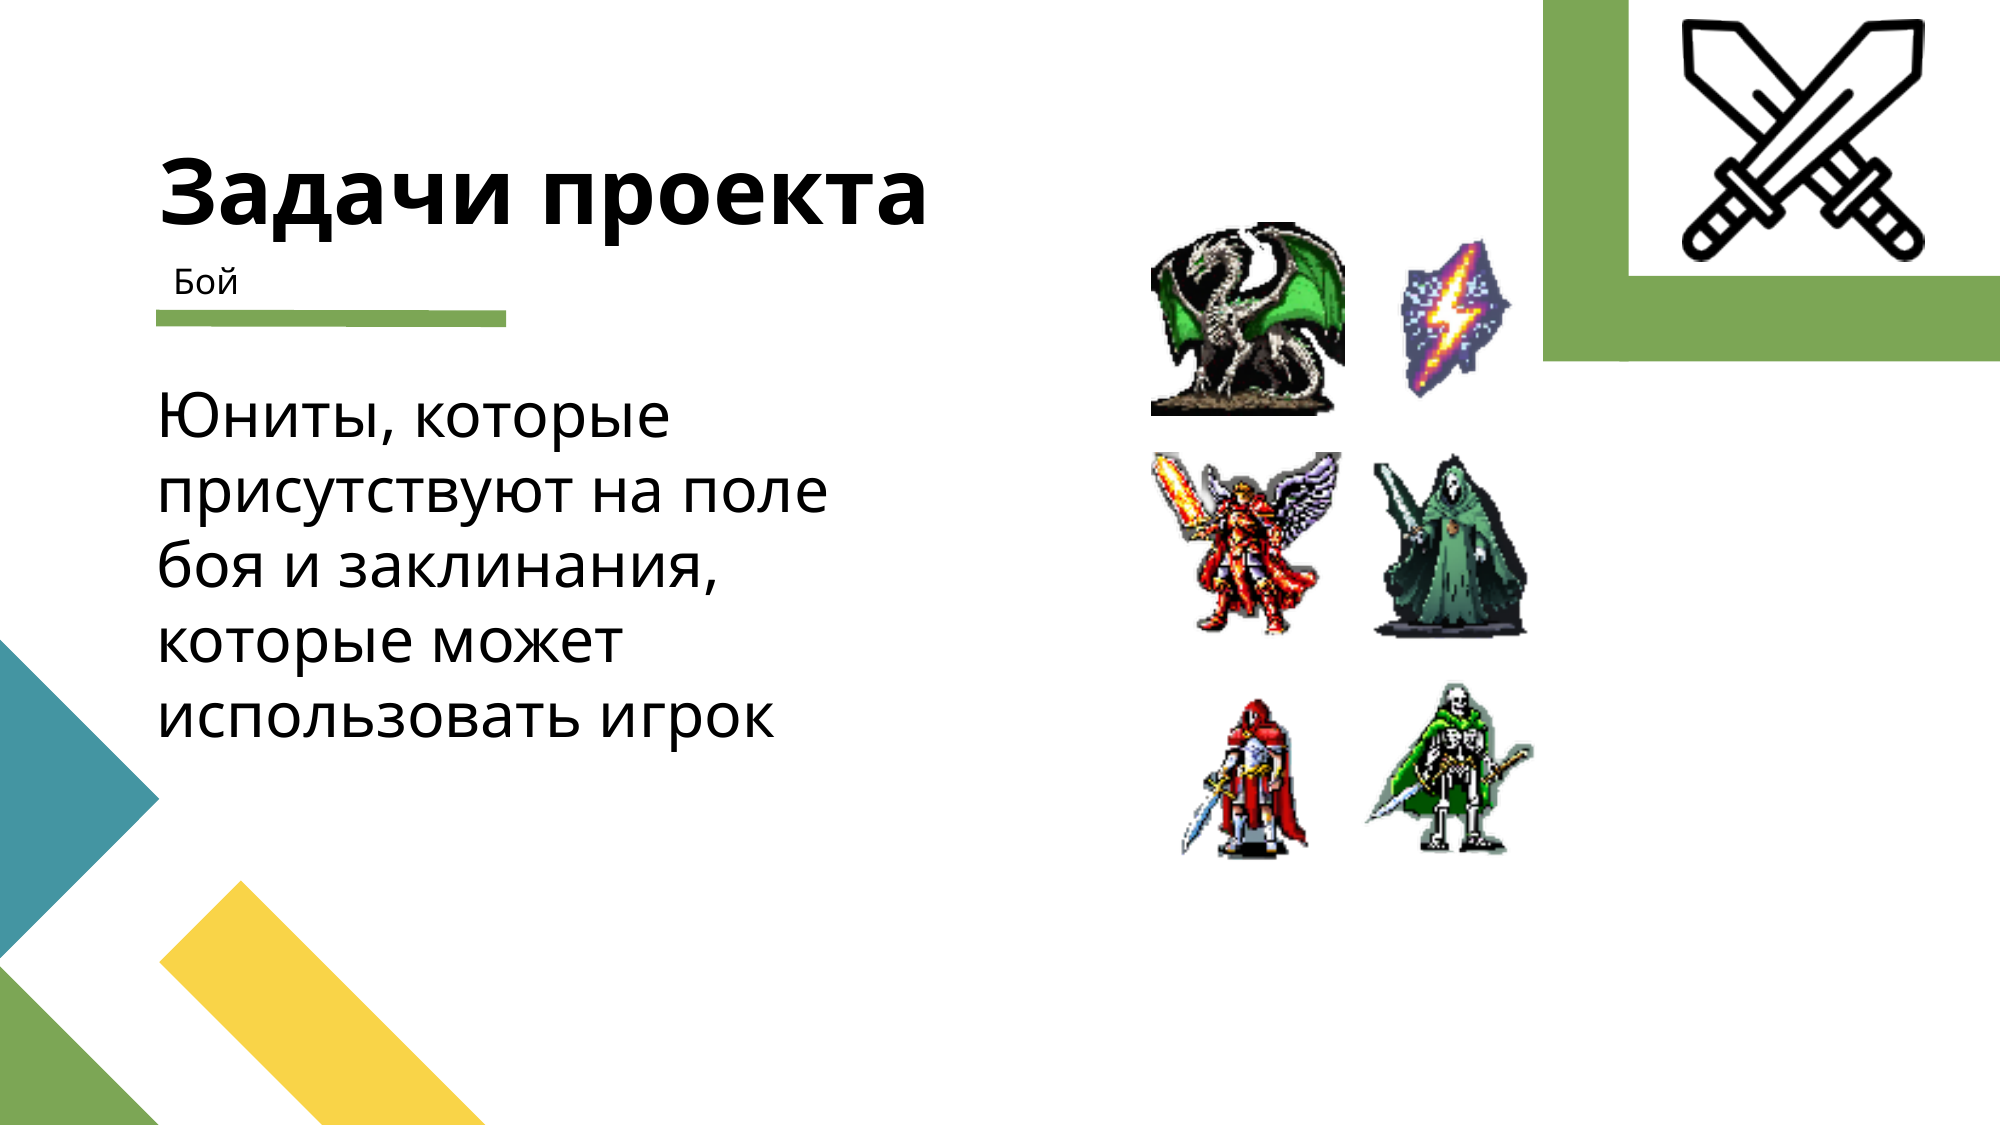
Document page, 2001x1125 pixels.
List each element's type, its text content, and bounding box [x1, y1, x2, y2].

text_box [1619, 275, 2000, 362]
text_box [1543, 0, 1629, 362]
picture [1353, 674, 1547, 869]
picture [1353, 221, 1547, 416]
picture [1353, 452, 1547, 646]
picture [1151, 682, 1346, 877]
text_box Бой [158, 244, 1146, 317]
picture [1682, 19, 1926, 262]
list Юниты, которые присутствуют на поле боя и заклинания, которые может использовать игрок [156, 375, 907, 834]
picture [1151, 221, 1346, 416]
picture [1151, 452, 1346, 646]
title Задачи проекта [158, 144, 969, 244]
